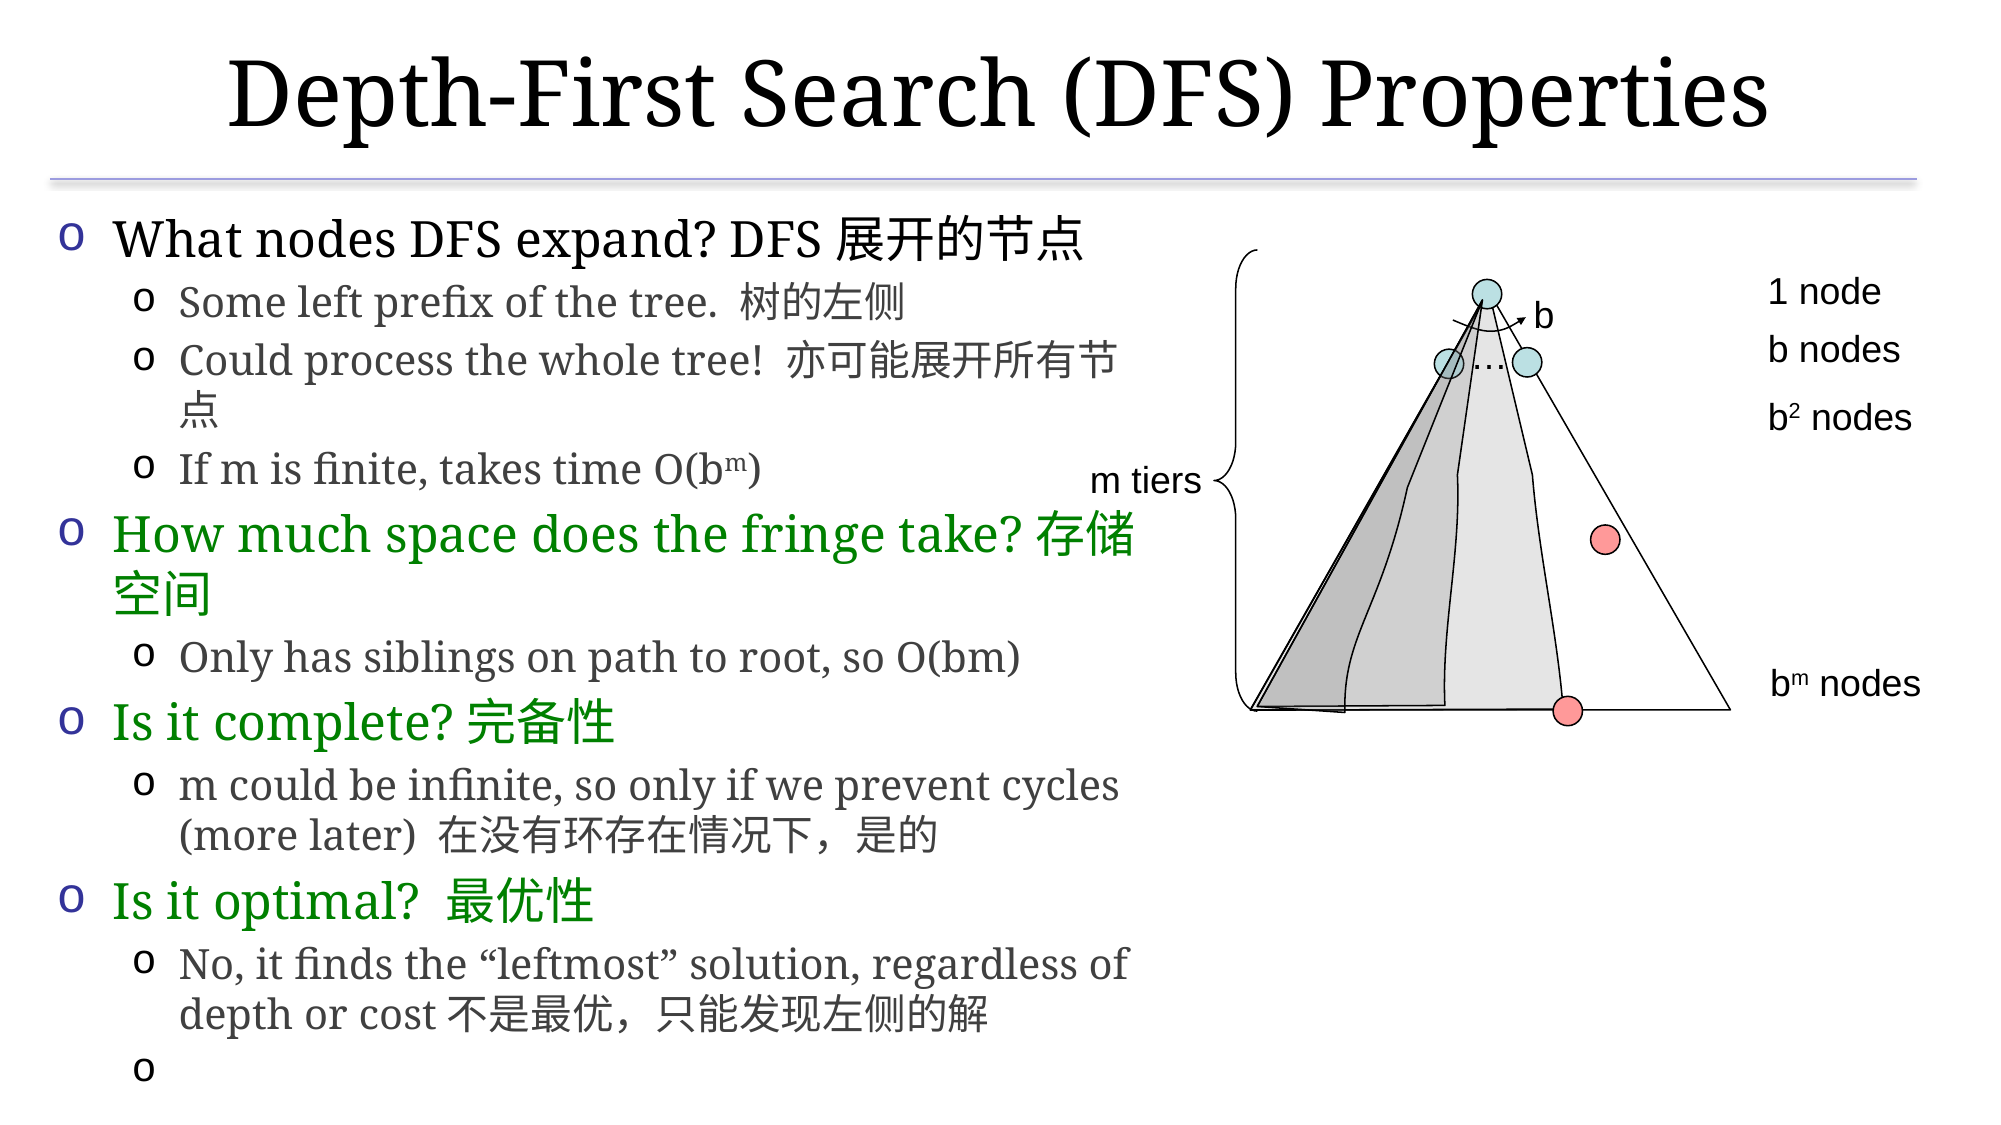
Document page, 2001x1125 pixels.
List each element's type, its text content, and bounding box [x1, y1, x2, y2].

title Depth-First Search (DFS) Properties [0, 0, 2000, 184]
list What nodes DFS expand? DFS展开的节点 Some left prefix of the tree. 树的左侧 Could process the whole tree! 亦可能展开所有节点 If m is finite, takes time O(bm) How much space does the fringe take?存储空间 Only has siblings on path to root, so O(bm) Is it complete?完备性 m could be infinite, so only if we prevent cycles (more later) 在没有环存在情况下，是的 Is it optimal? 最优性 No, it finds the “leftmost” solution, regardless of depth or cost不是最优，只能发现左侧的解 [41, 199, 1152, 977]
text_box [1074, 249, 1996, 726]
